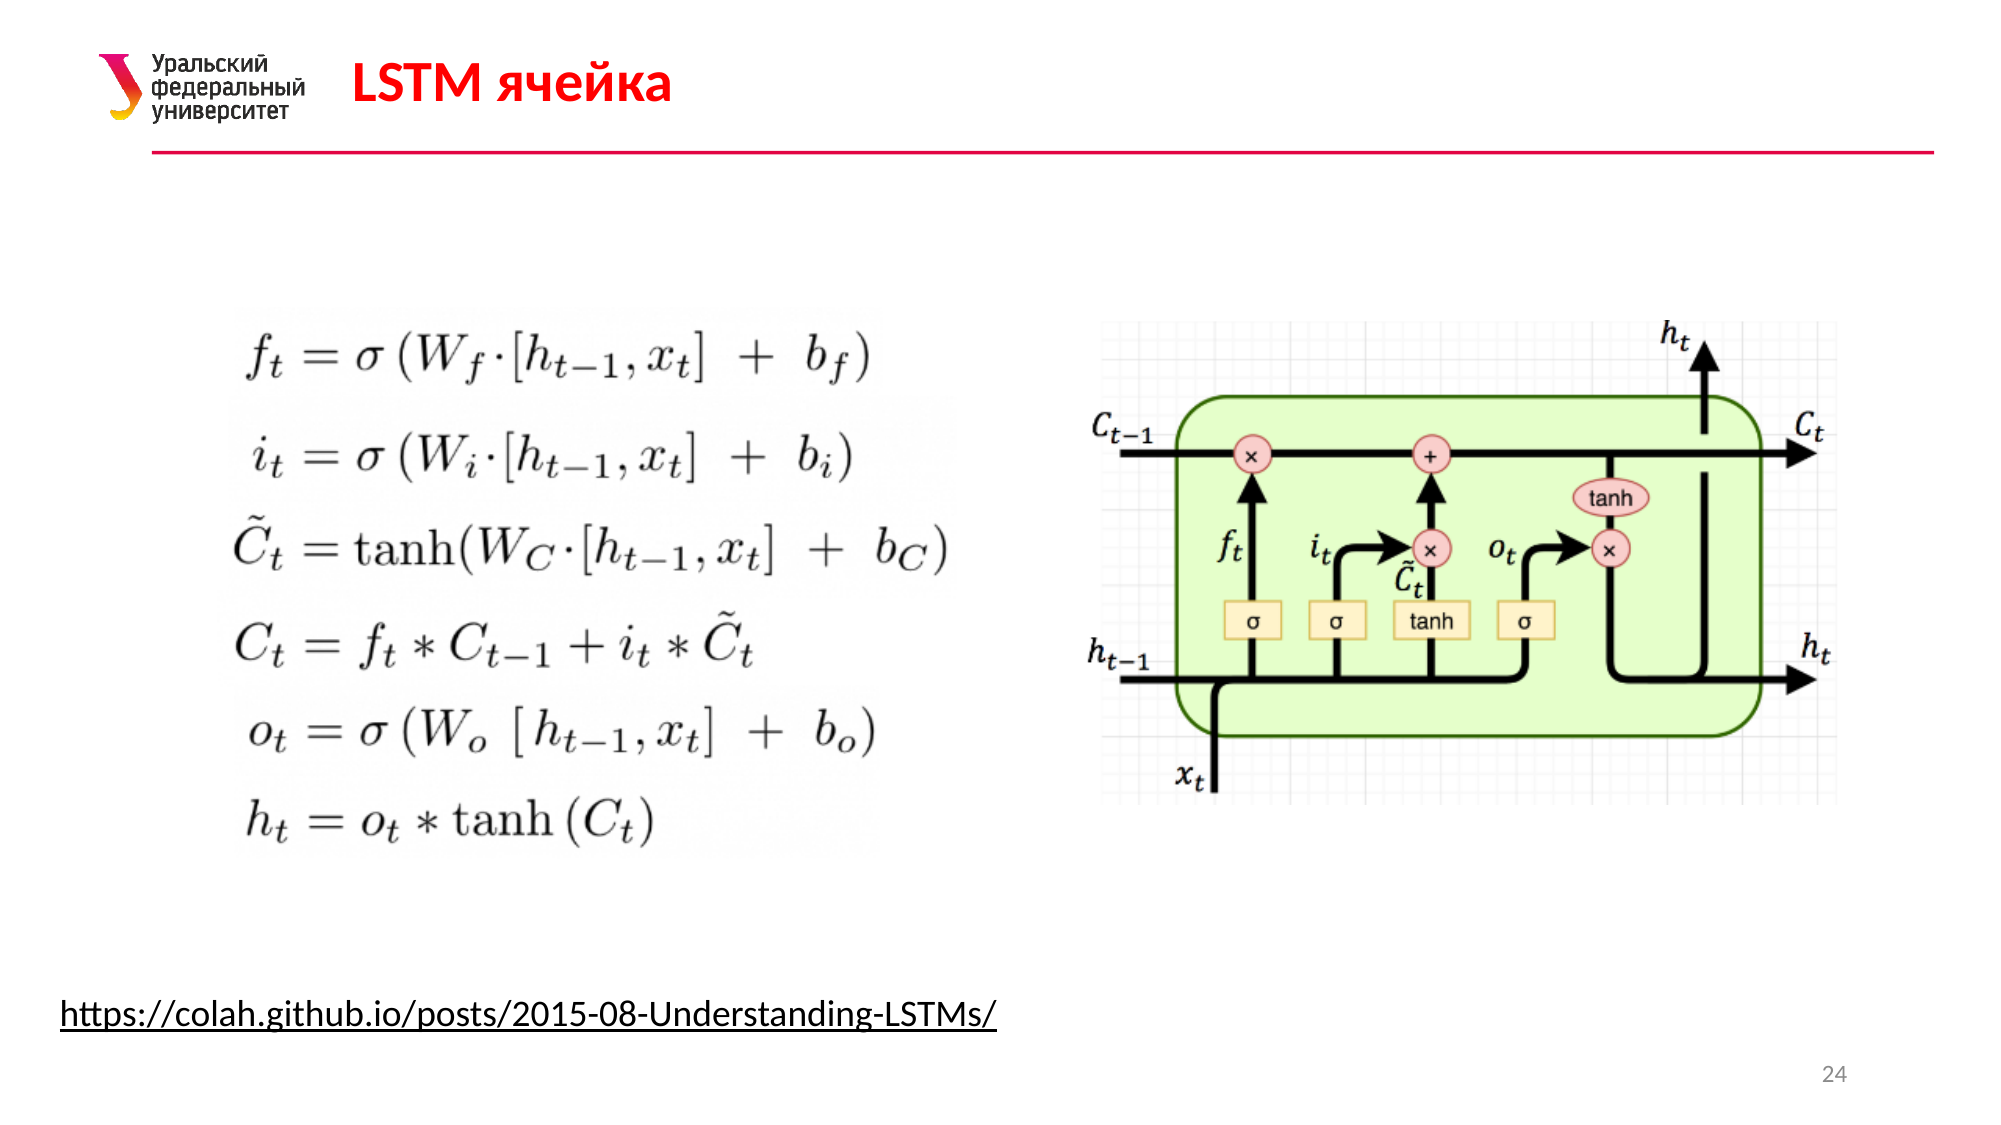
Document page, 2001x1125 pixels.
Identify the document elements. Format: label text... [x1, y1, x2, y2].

picture [216, 307, 957, 859]
text_box https://colah.github.io/posts/2015-08-Understanding-LSTMs/ [44, 982, 1021, 1042]
picture [1042, 320, 1878, 805]
slide_number 24 [1412, 1042, 1863, 1103]
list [98, 52, 320, 124]
text_box [151, 150, 1935, 155]
text_box LSTM ячейка [337, 36, 1945, 121]
